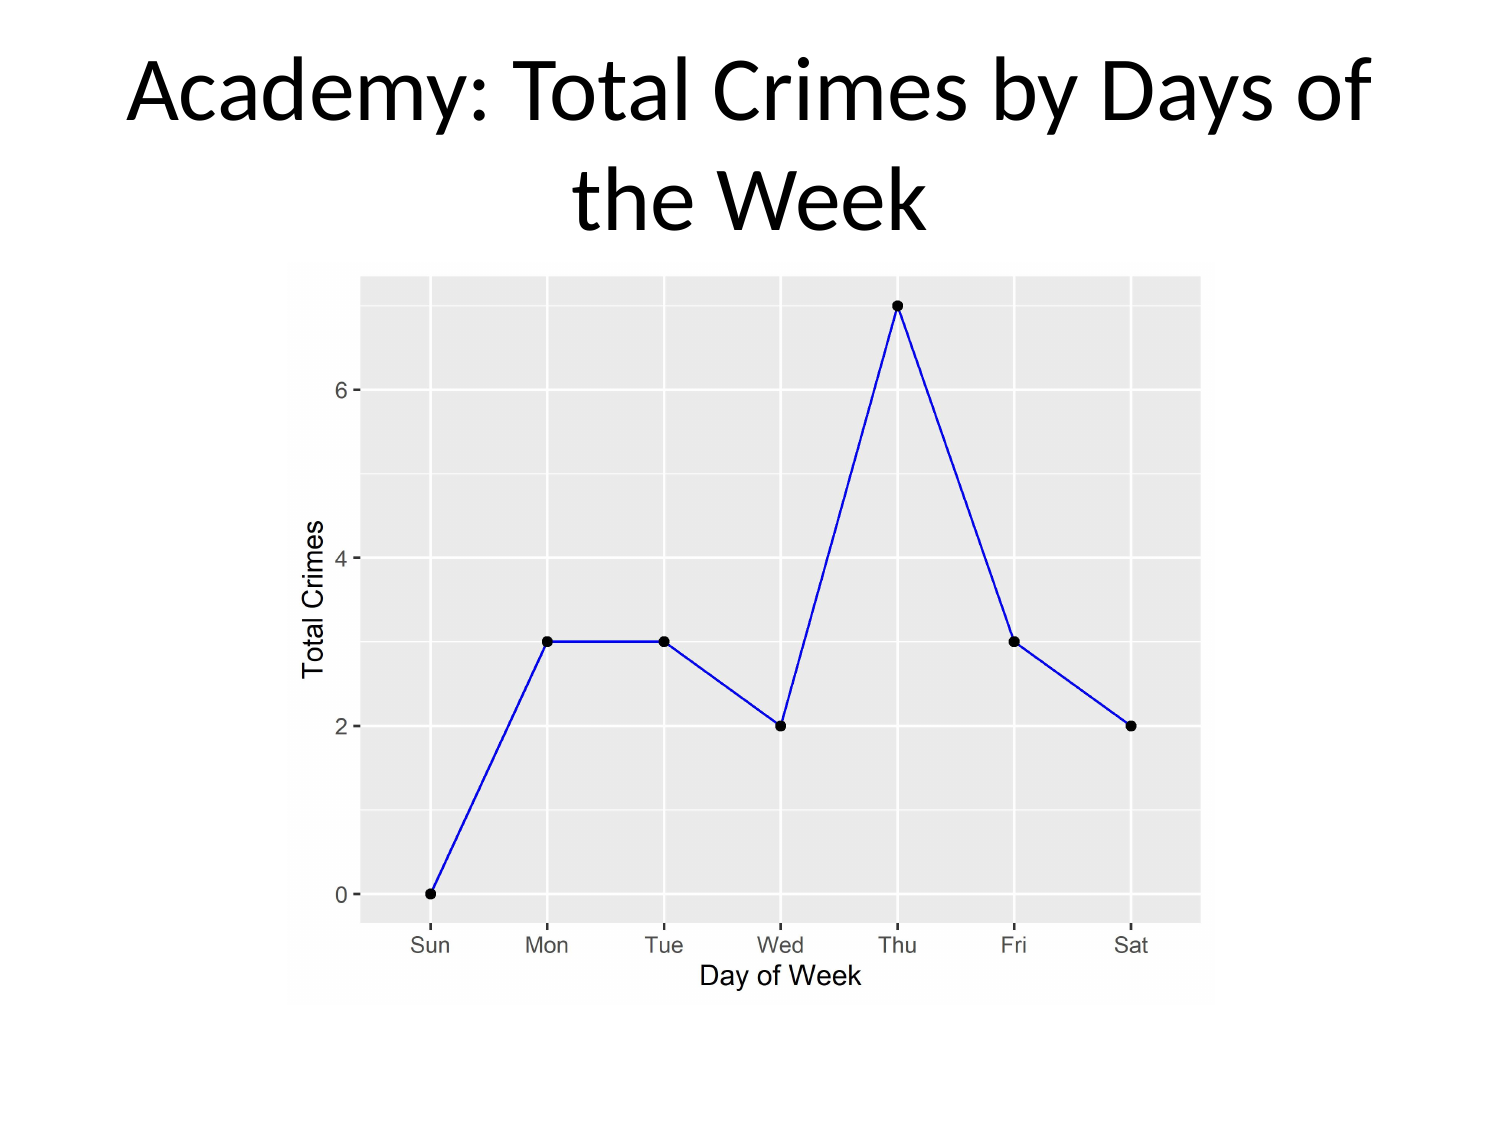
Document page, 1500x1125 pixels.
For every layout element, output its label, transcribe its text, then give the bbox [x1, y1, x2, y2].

title Academy: Total Crimes by Days of the Week [75, 45, 1425, 233]
picture [287, 262, 1215, 1005]
